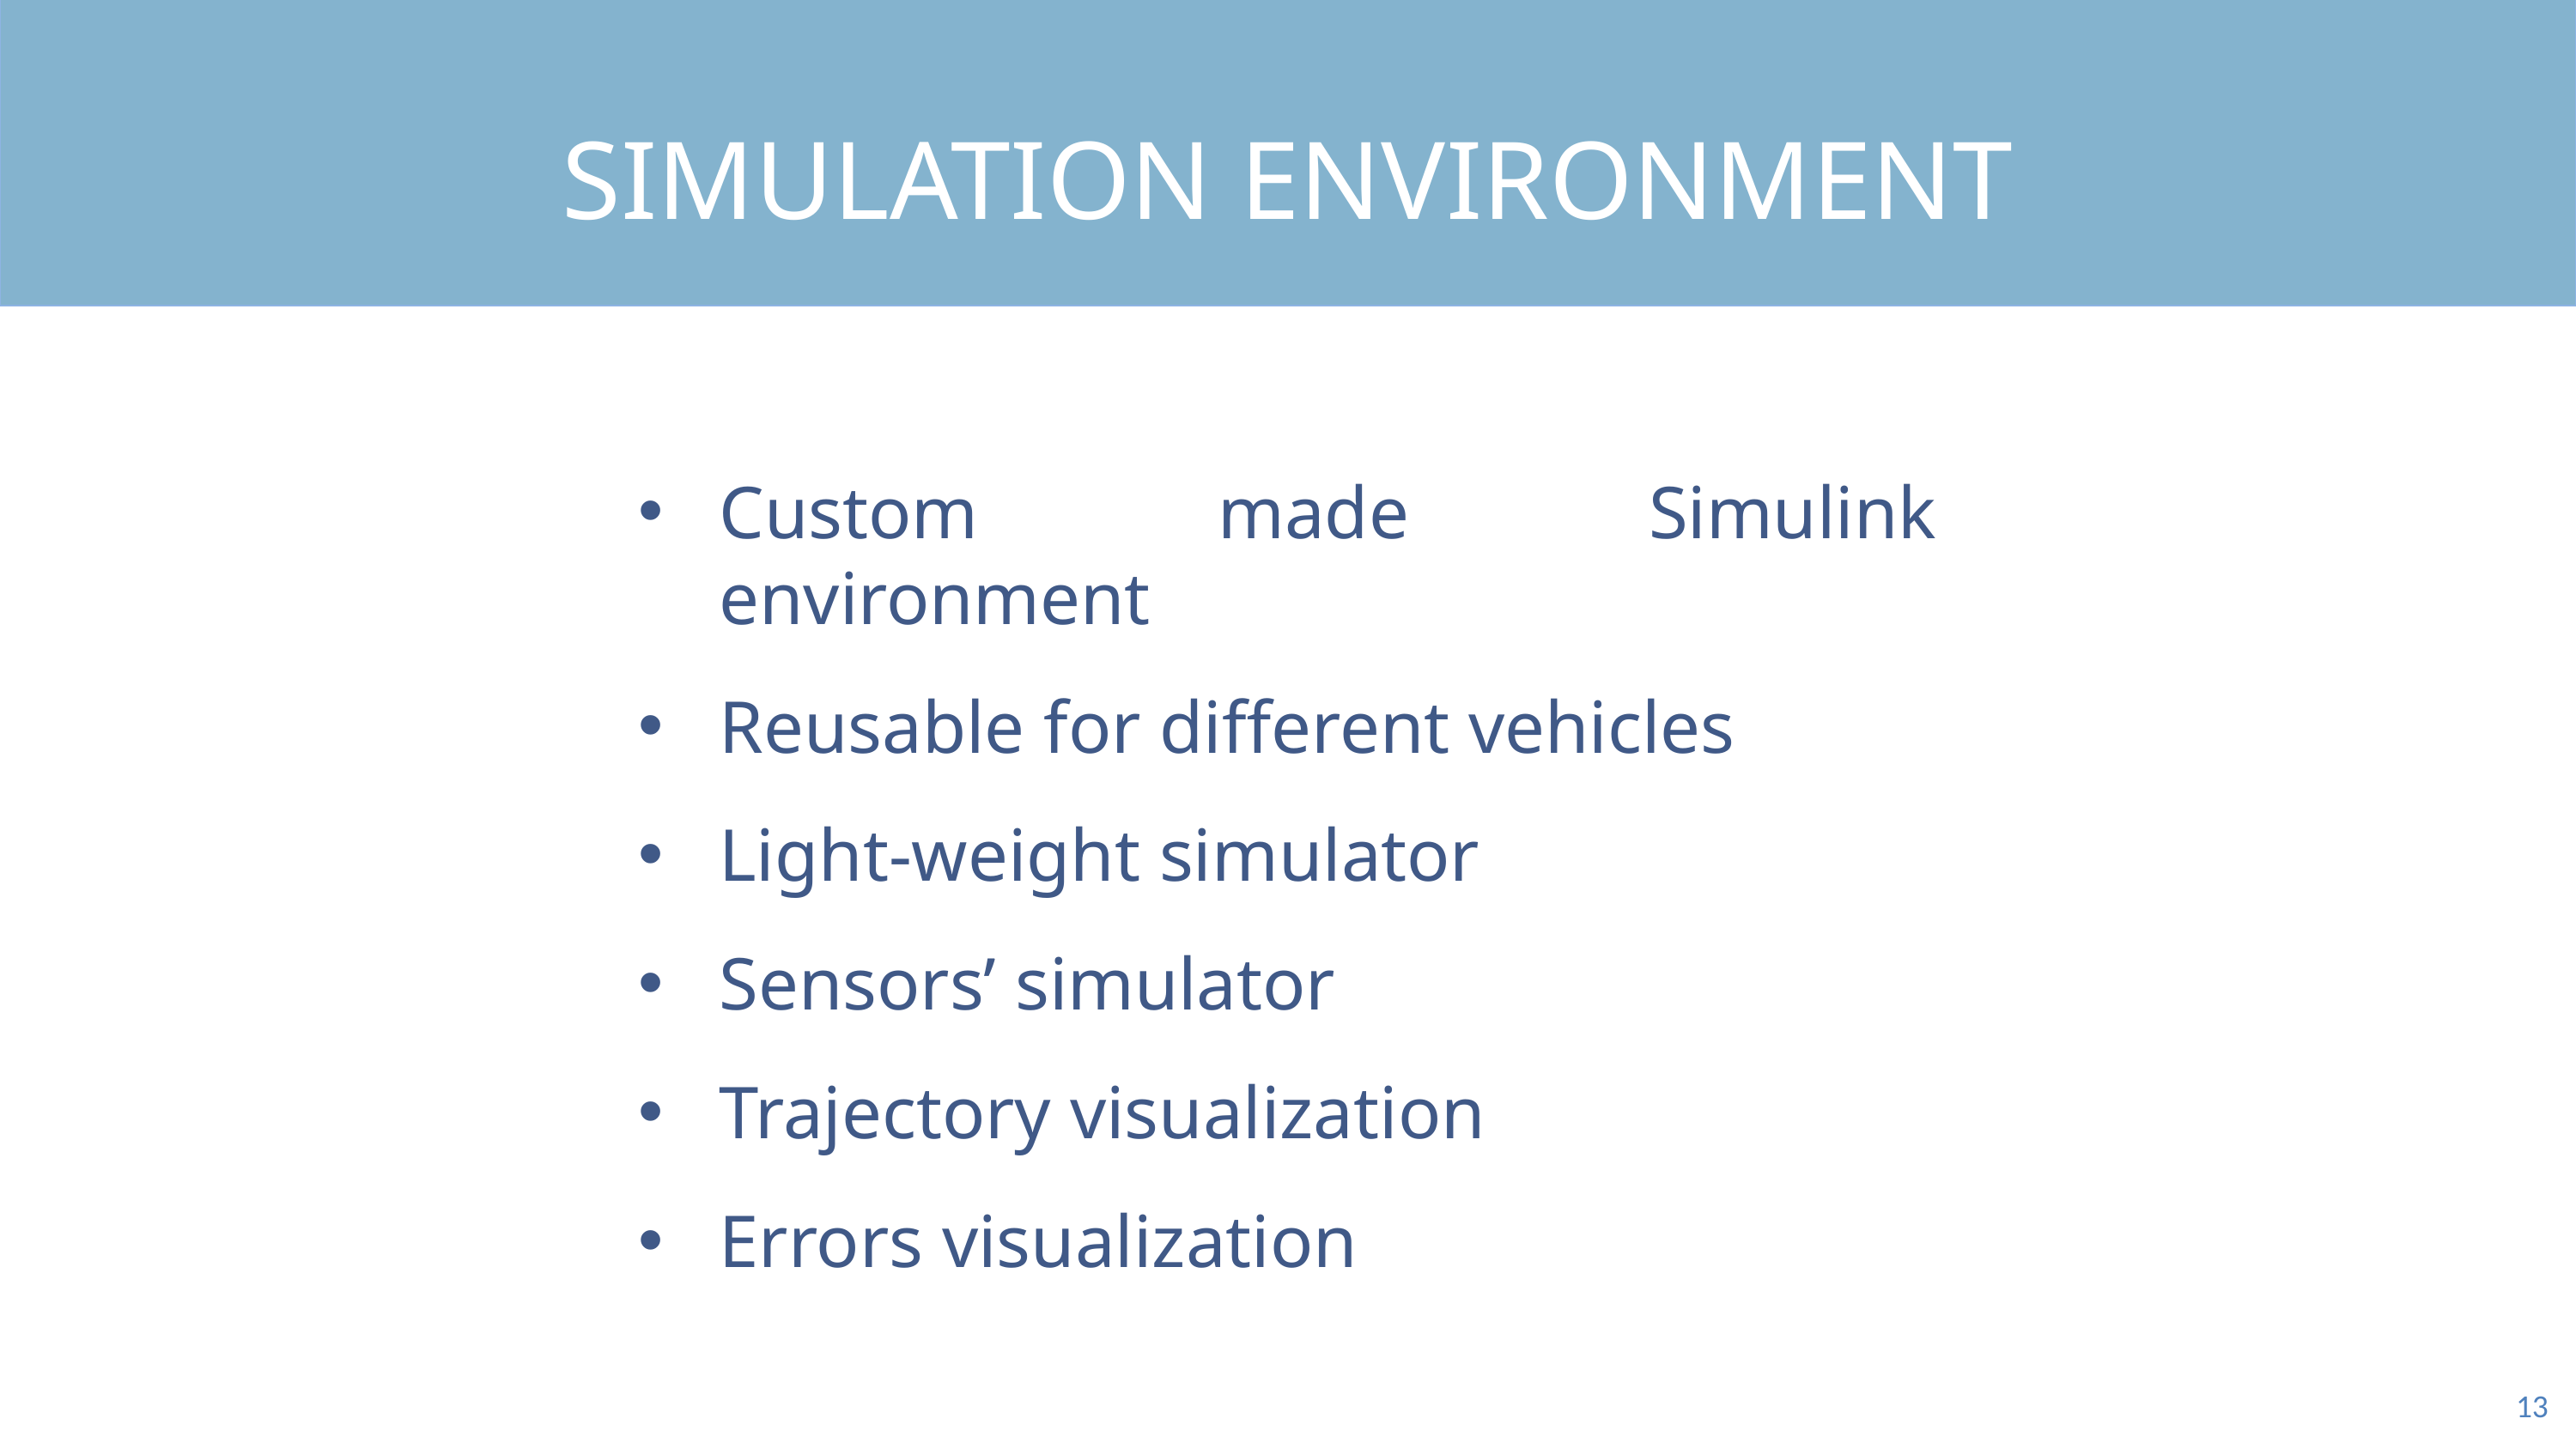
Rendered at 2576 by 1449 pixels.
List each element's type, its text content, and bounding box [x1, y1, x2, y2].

text_box Custom made Simulink environment Reusable for different vehicles Light-weight simulator Sensors’ simulator Trajectory visualization Errors visualization [638, 466, 1938, 1282]
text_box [0, 0, 2576, 306]
slide_number 13 [2260, 1379, 2561, 1431]
